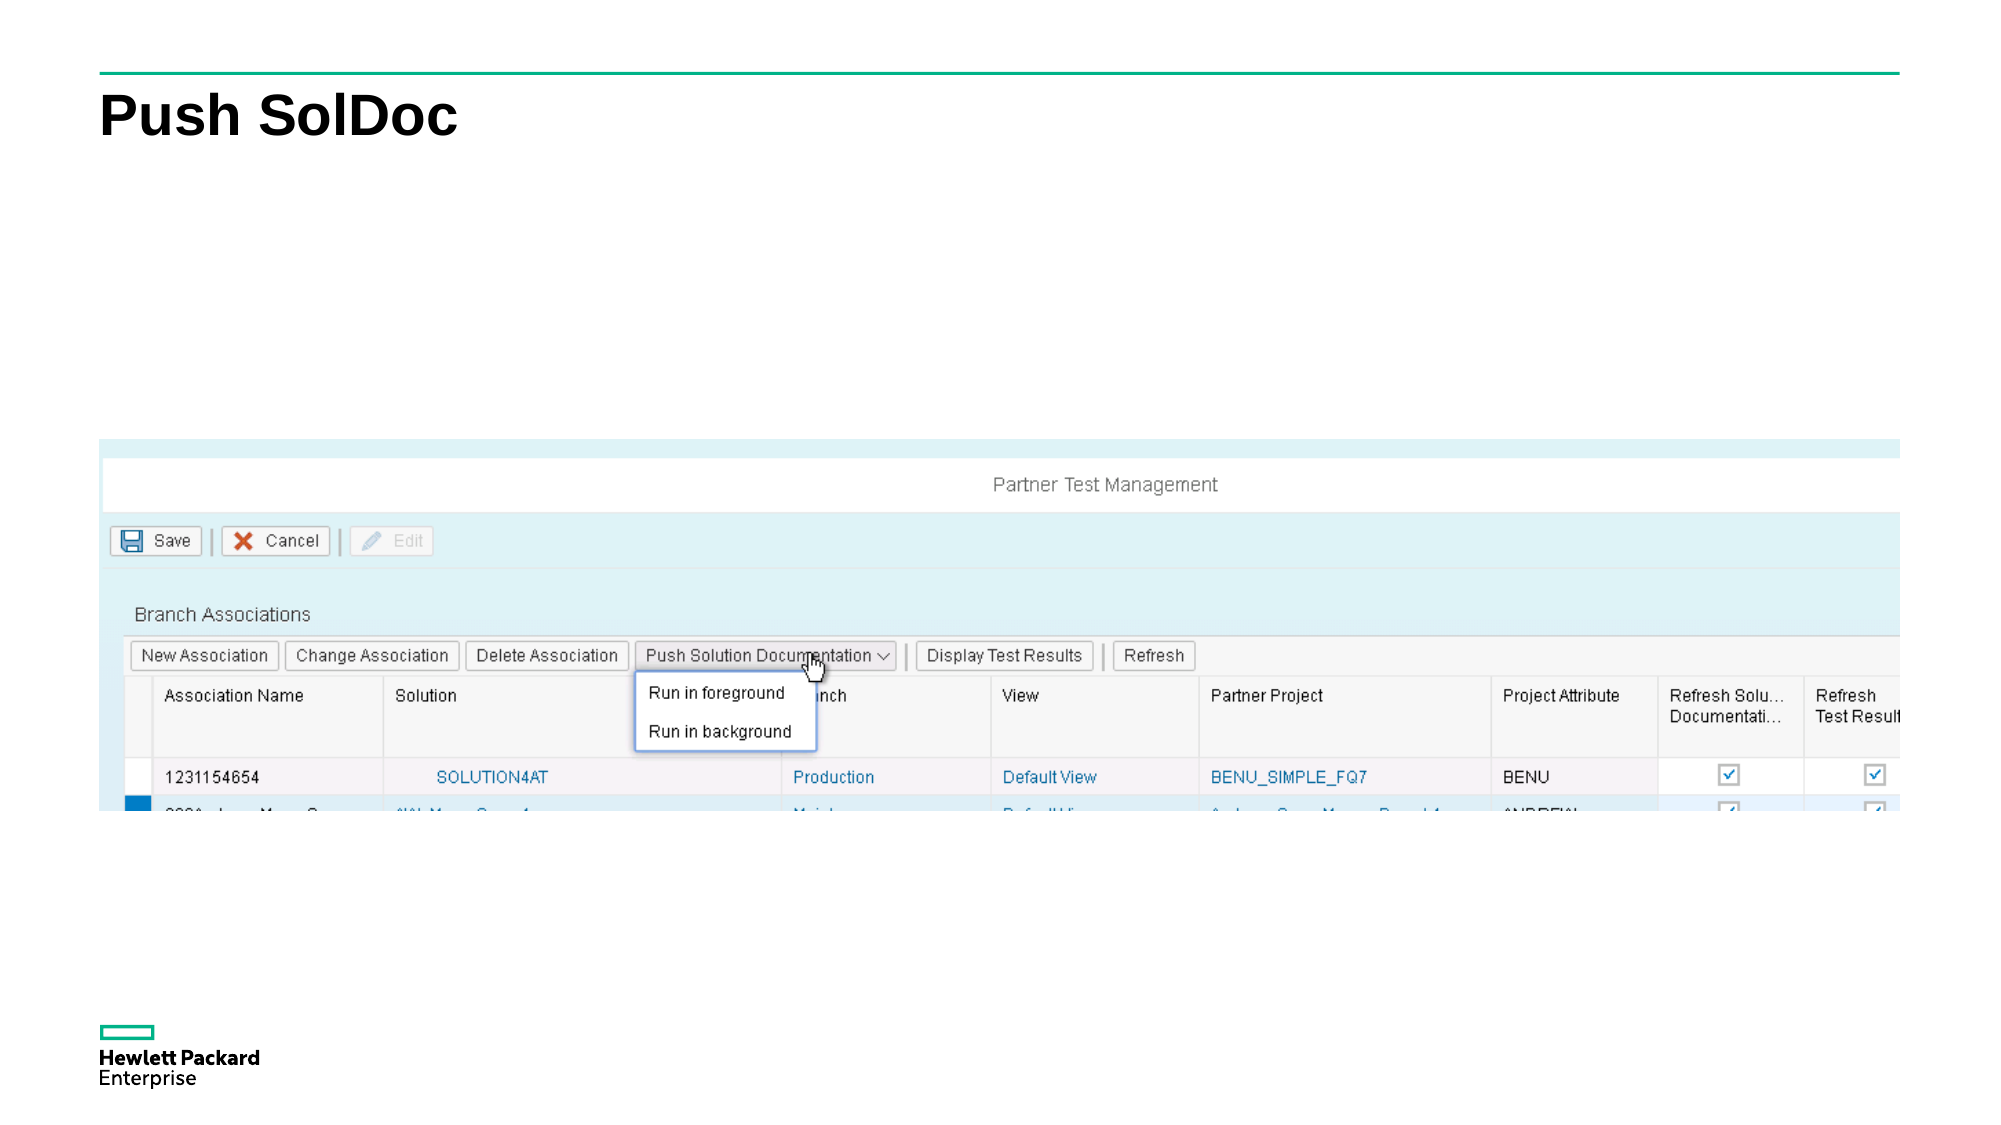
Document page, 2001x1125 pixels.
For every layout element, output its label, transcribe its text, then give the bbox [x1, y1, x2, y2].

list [99, 439, 1900, 811]
title Push SolDoc [99, 85, 1900, 225]
